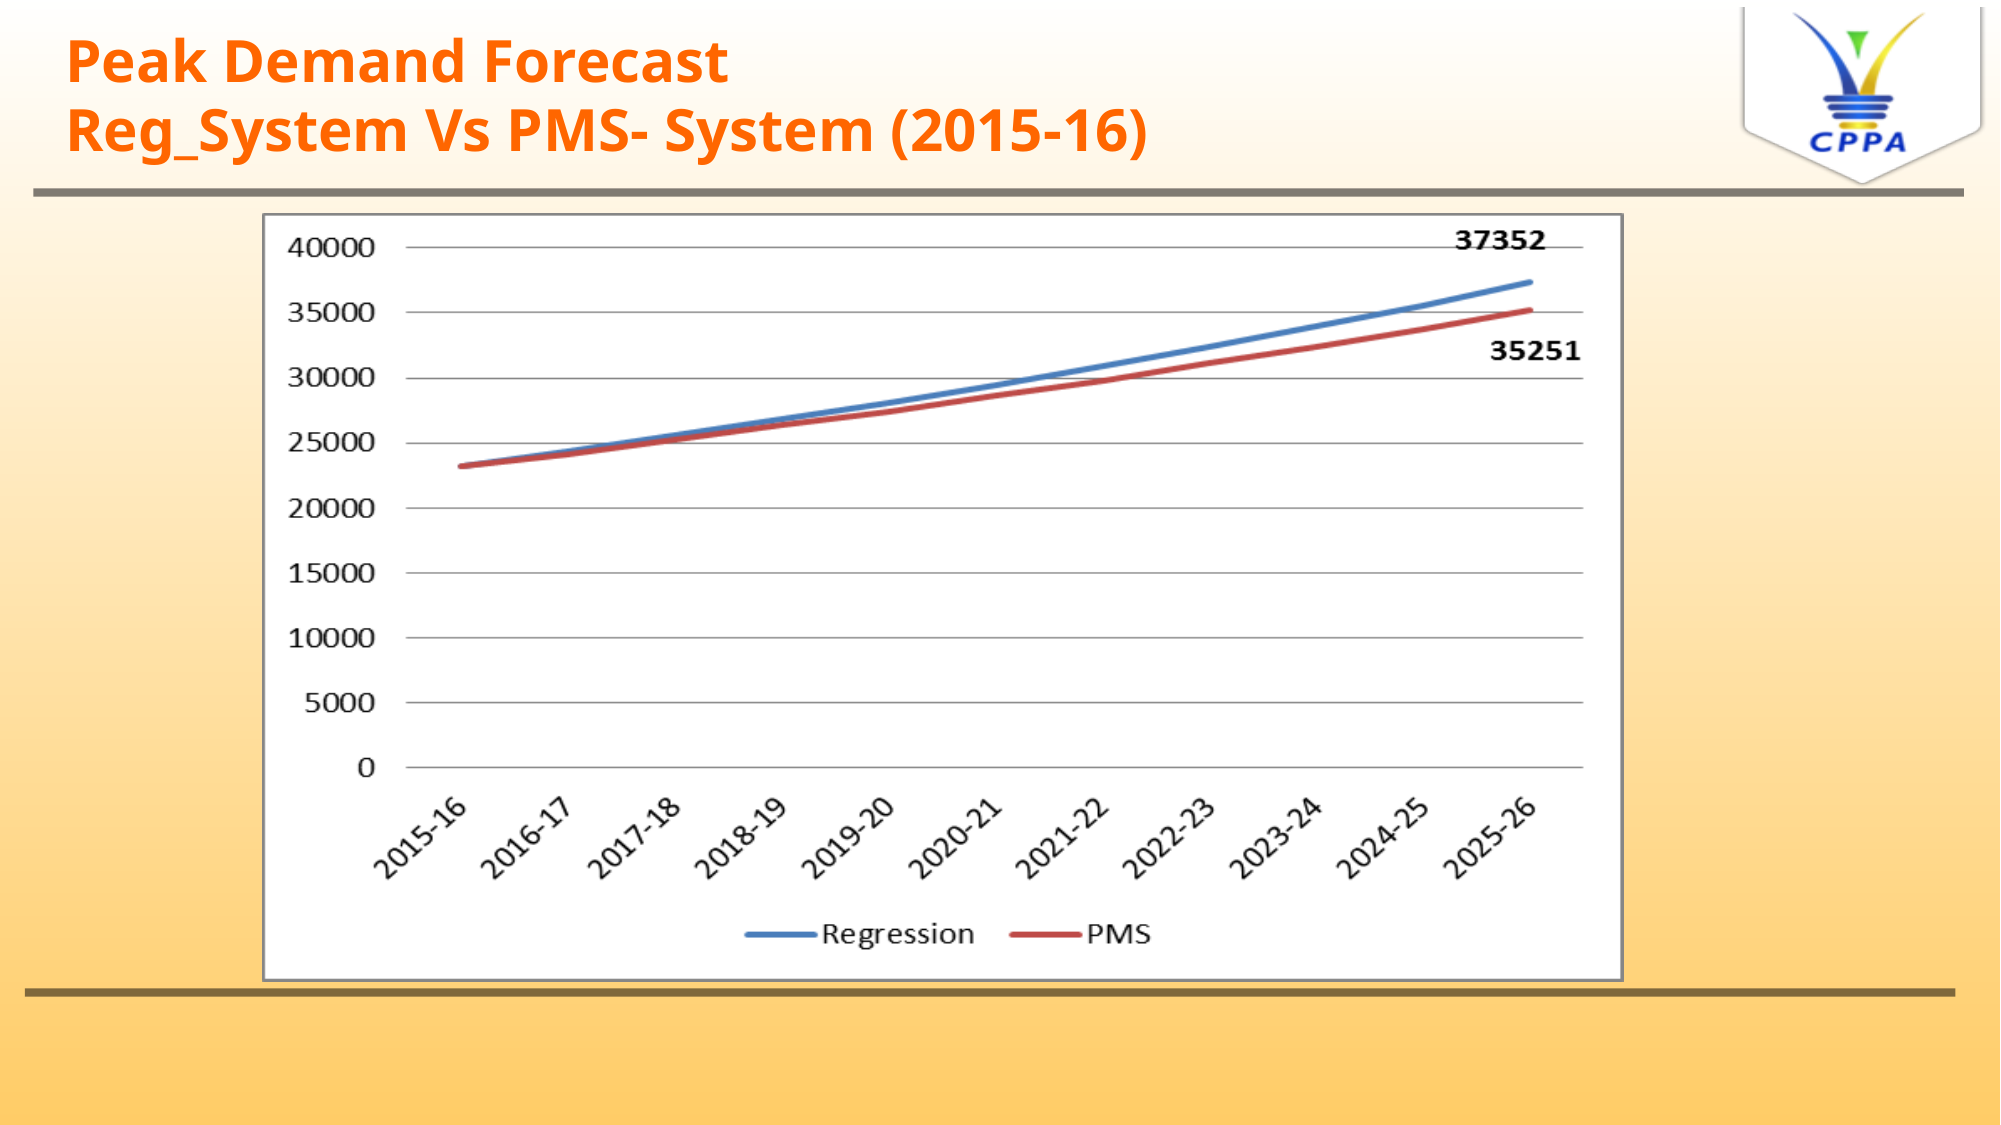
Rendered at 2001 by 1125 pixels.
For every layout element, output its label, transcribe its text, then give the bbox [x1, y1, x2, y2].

picture [1732, 7, 1990, 191]
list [262, 212, 1624, 982]
title Peak Demand Forecast Reg_System Vs PMS- System (2015-16) [49, 0, 1784, 188]
